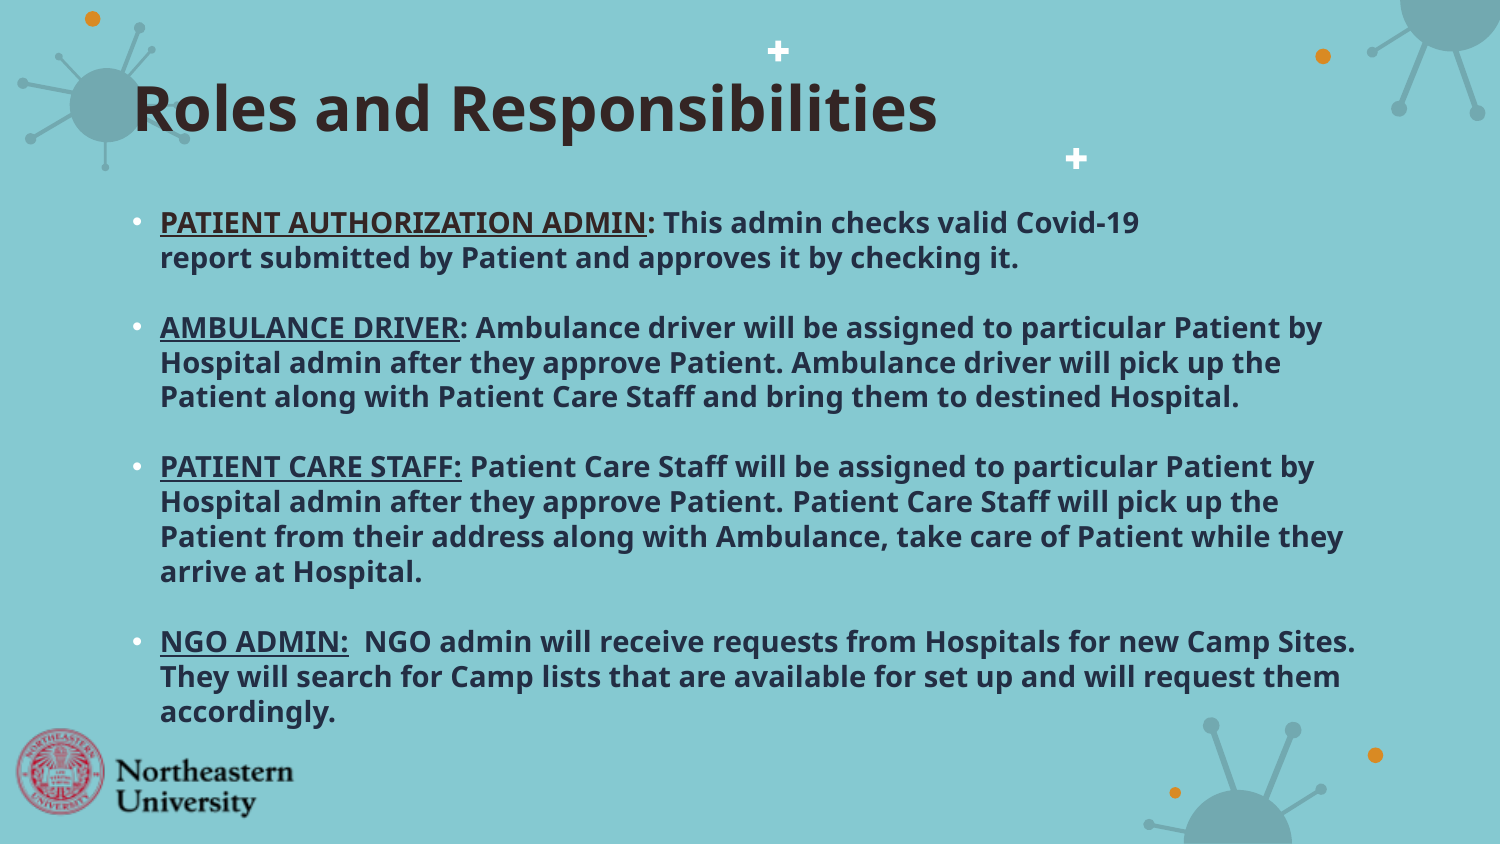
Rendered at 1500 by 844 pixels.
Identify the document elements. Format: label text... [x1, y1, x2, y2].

picture [0, 716, 312, 830]
title Roles and Responsibilities [116, 54, 1383, 149]
text_box [1065, 148, 1087, 169]
text_box [767, 40, 789, 62]
list PATIENT AUTHORIZATION ADMIN: This admin checks valid Covid-19 report submitted by Patient and approves it by checking it. AMBULANCE DRIVER: Ambulance driver will be assigned to particular Patient by Hospital admin after they approve Patient. Ambulance driver will pick up the Patient along with Patient Care Staff and bring them to destined Hospital. PATIENT CARE STAFF: Patient Care Staff will be assigned to particular Patient by Hospital admin after they approve Patient. Patient Care Staff will pick up the Patient from their address along with Ambulance, take care of Patient while they arrive at Hospital. NGO ADMIN: NGO admin will receive requests from Hospitals for new Camp Sites. They will search for Camp lists that are available for set up and will request them accordingly. [116, 189, 1383, 750]
